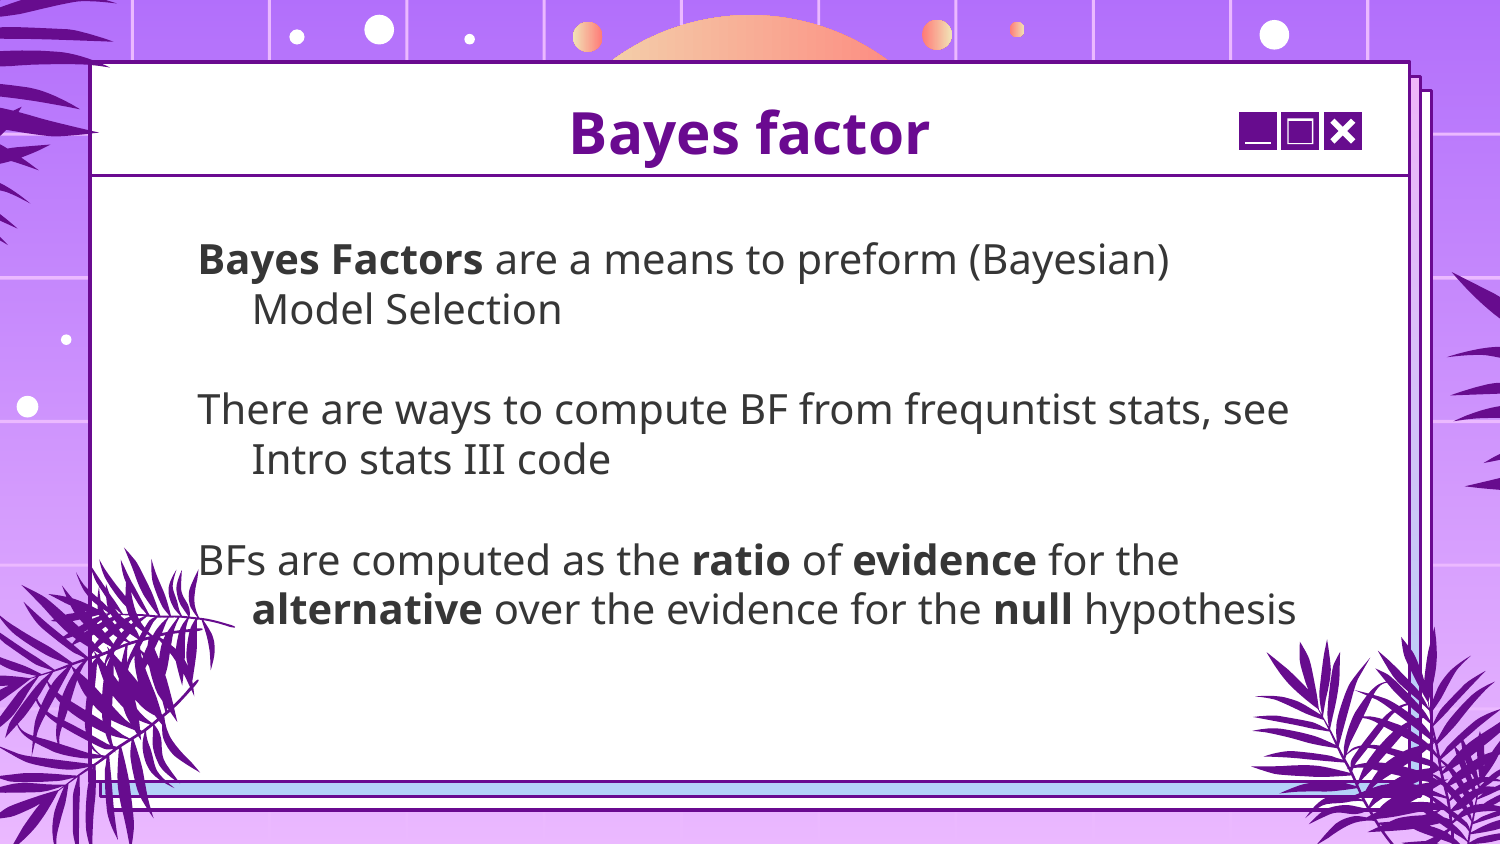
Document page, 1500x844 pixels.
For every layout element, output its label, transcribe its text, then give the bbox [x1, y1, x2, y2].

text_box [0, 547, 201, 844]
title Bayes factor [90, 90, 1410, 173]
text_box [208, 646, 215, 671]
text_box [1251, 626, 1500, 844]
text_box Bayes Factors are a means to preform (Bayesian) Model Selection There are ways to compute BF from frequntist stats, see Intro stats III code BFs are computed as the ratio of evidence for the alternative over the evidence for the null hypothesis [161, 270, 1315, 646]
